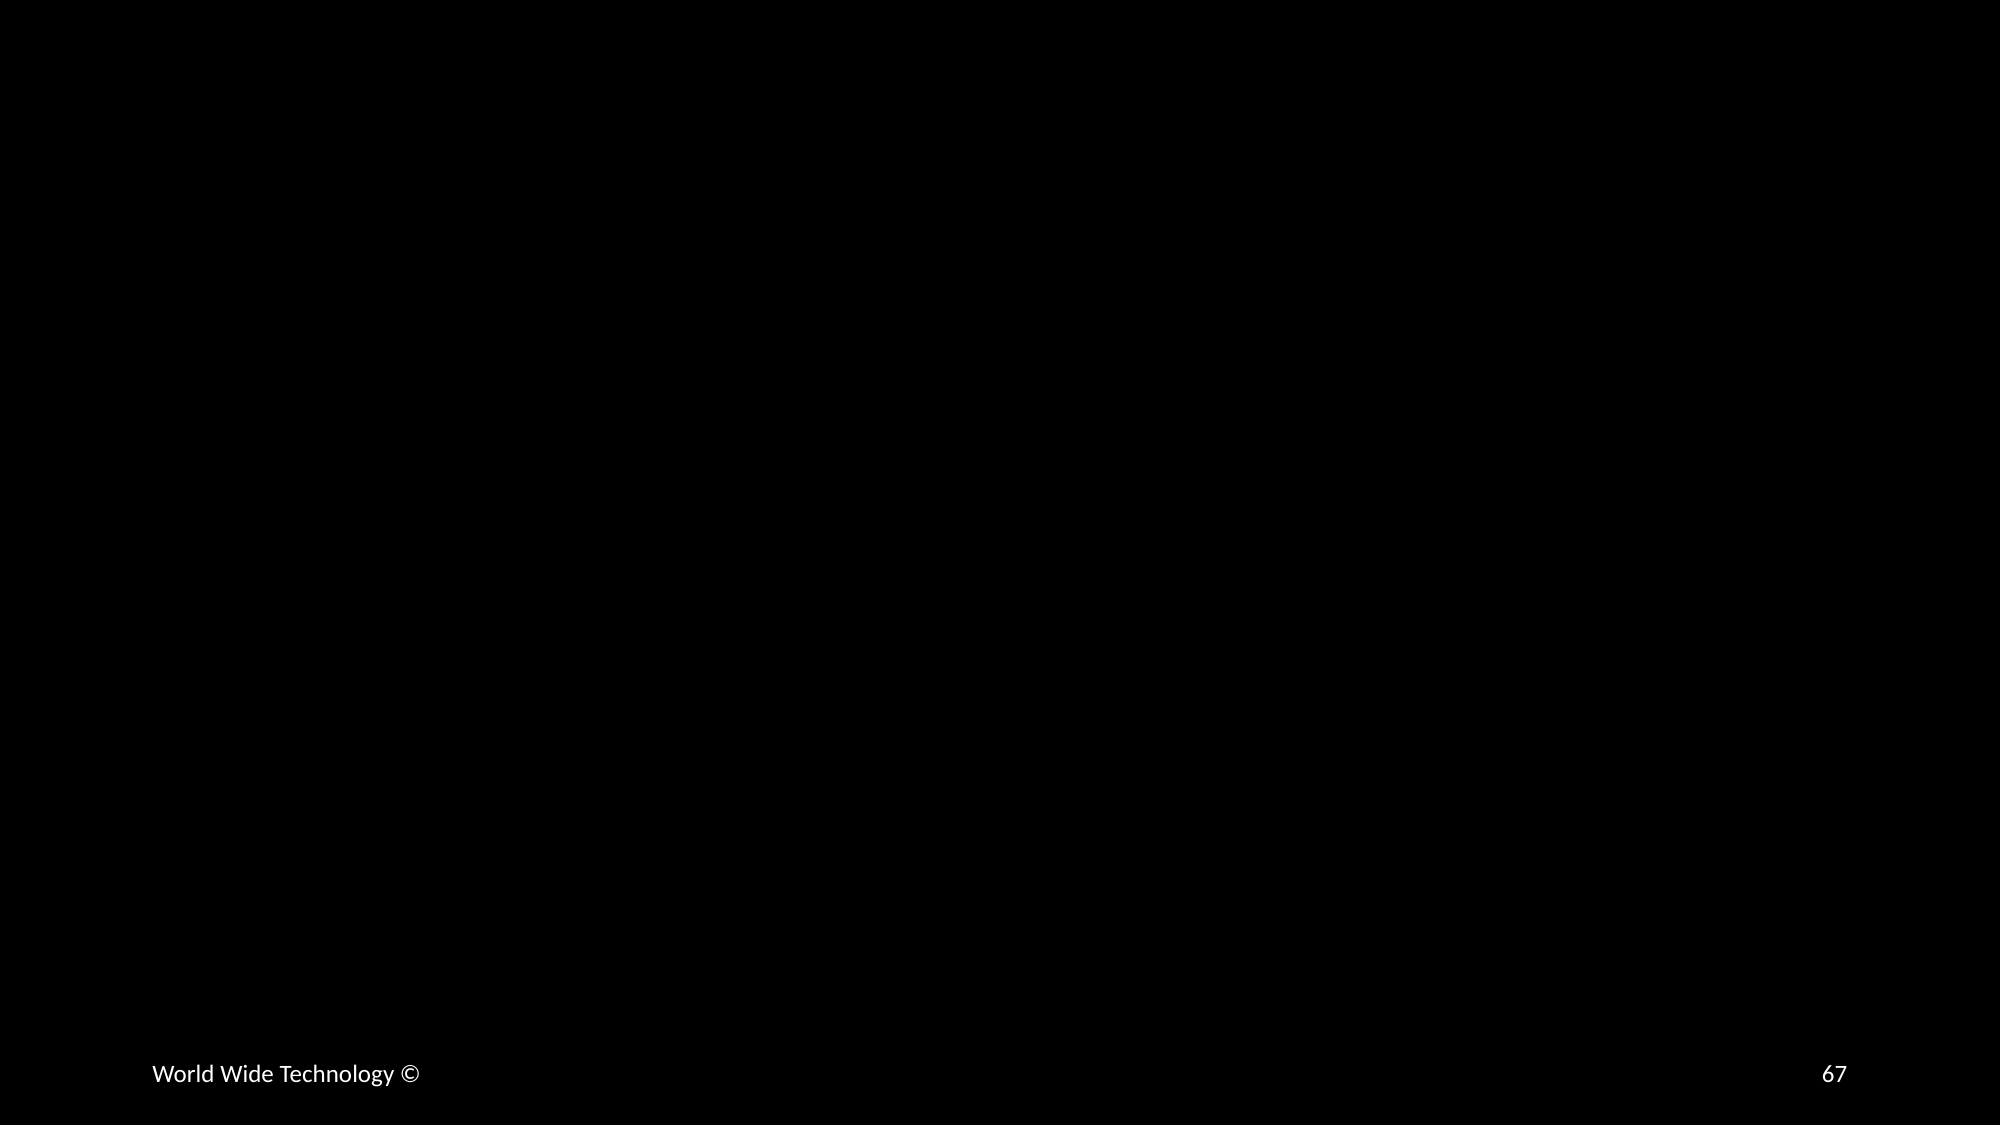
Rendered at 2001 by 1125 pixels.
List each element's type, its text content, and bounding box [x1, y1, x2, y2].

slide_number 67 [1412, 1042, 1863, 1103]
slide_number World Wide Technology © [137, 1042, 588, 1103]
